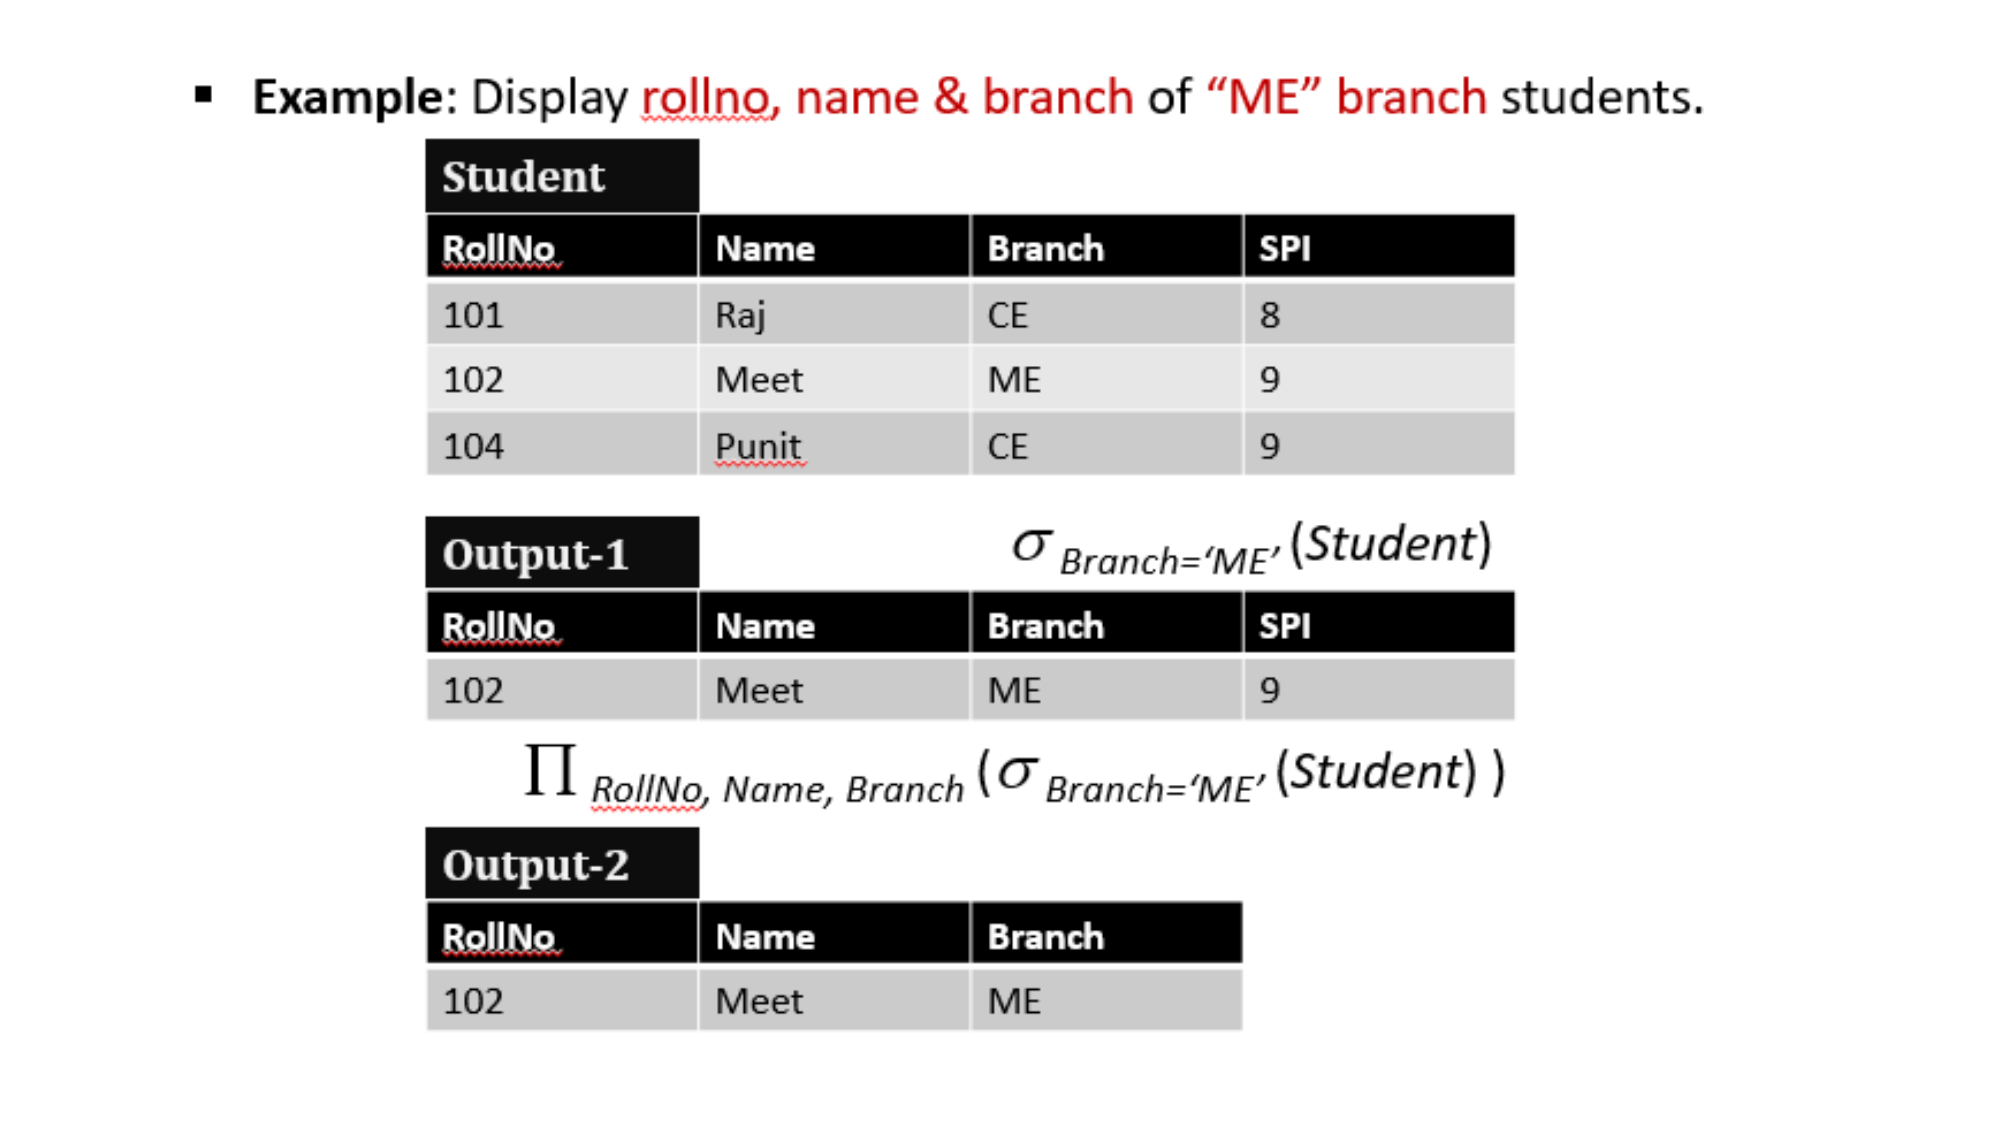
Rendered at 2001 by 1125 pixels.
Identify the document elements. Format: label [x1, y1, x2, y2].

picture [161, 72, 1763, 1043]
